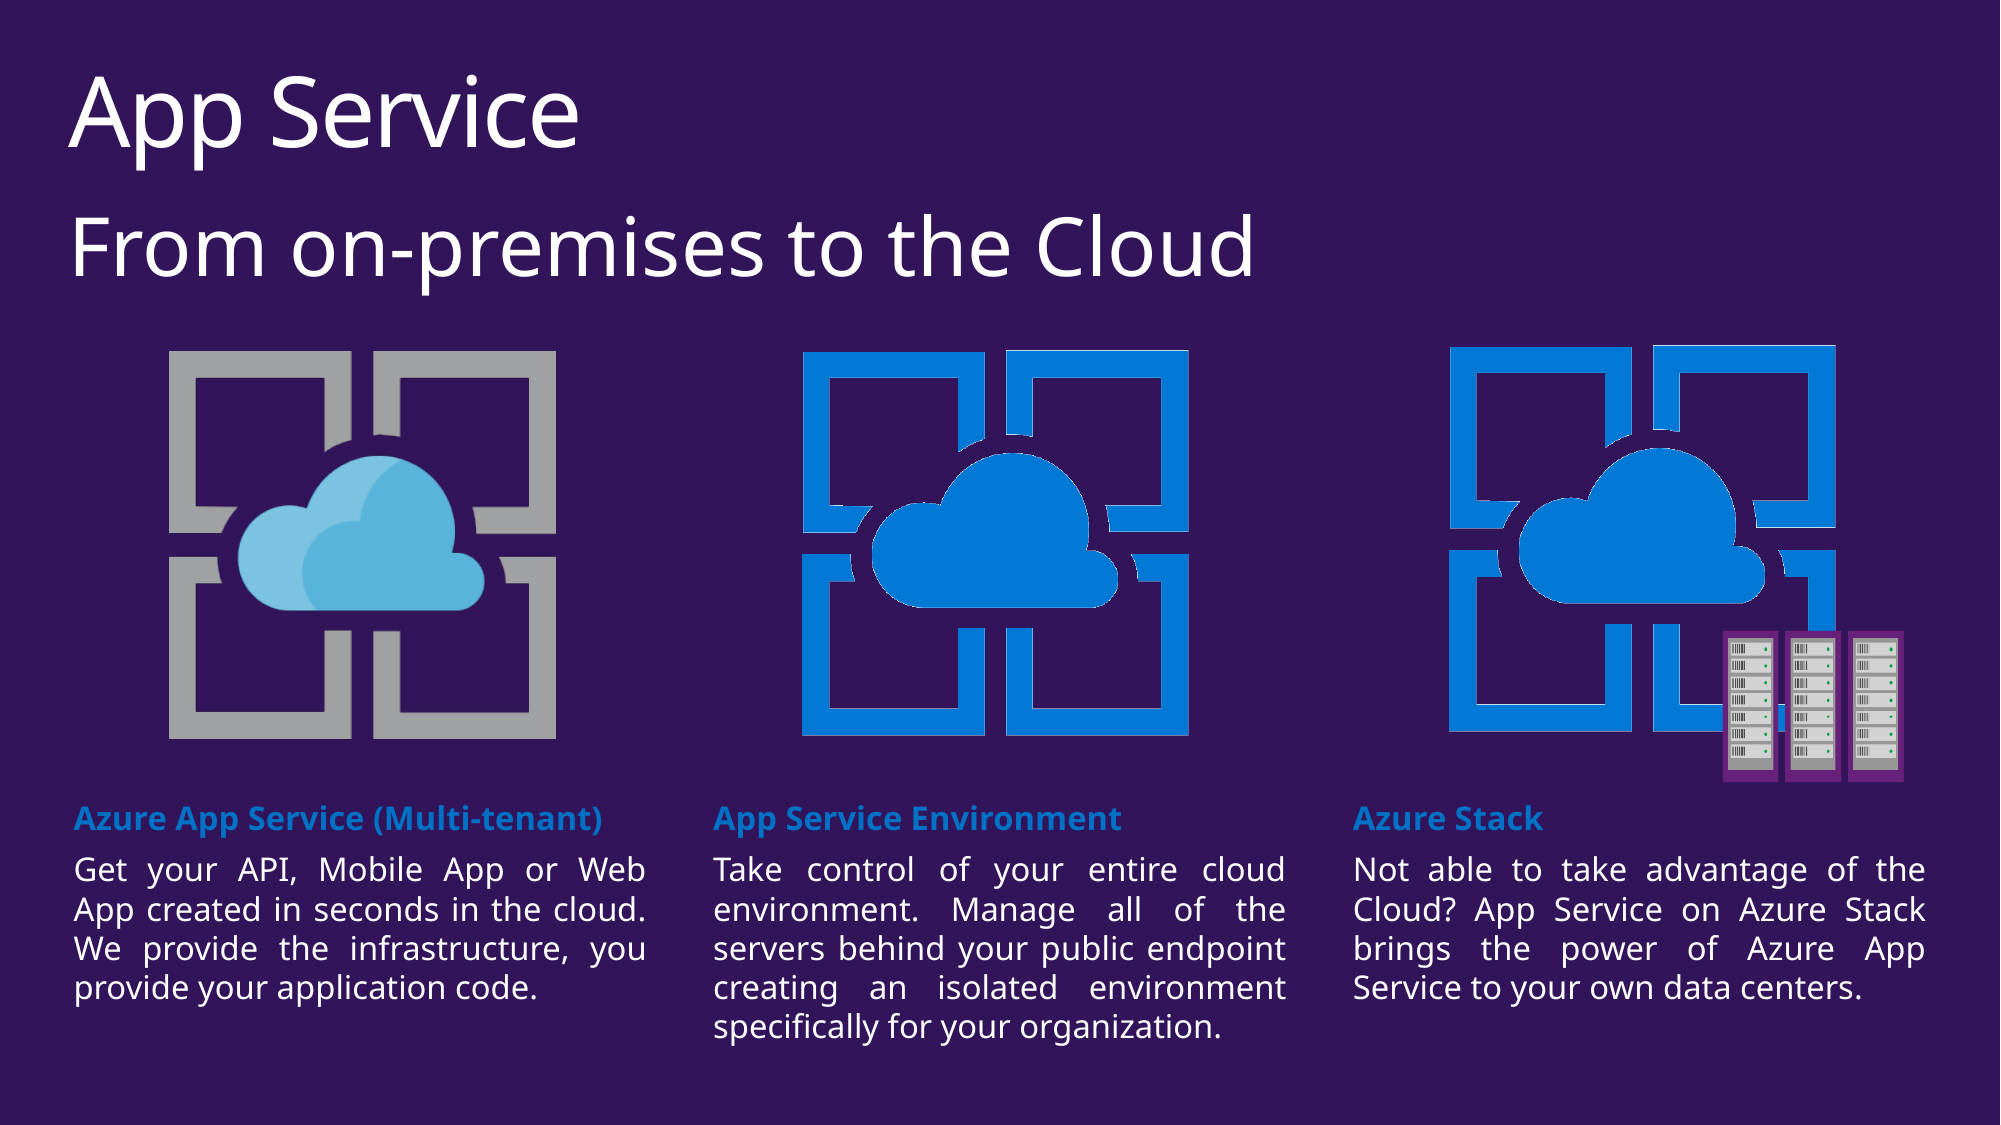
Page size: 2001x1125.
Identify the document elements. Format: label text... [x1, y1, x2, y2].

title App Service [44, 47, 1957, 196]
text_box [1722, 630, 1904, 783]
text_box Azure Stack Not able to take advantage of the Cloud? App Service on Azure Stack brings the power of Azure App Service to your own data centers. [1338, 783, 1942, 1033]
picture [168, 351, 557, 739]
text_box App Service Environment Take control of your entire cloud environment. Manage all of the servers behind your public endpoint creating an isolated environment specifically for your organization. [698, 783, 1302, 1033]
picture [1448, 344, 1836, 732]
picture [801, 348, 1189, 736]
text_box Azure App Service (Multi-tenant) Get your API, Mobile App or Web App created in seconds in the cloud. We provide the infrastructure, you provide your application code. [58, 783, 662, 1033]
list From on-premises to the Cloud [44, 191, 1883, 311]
